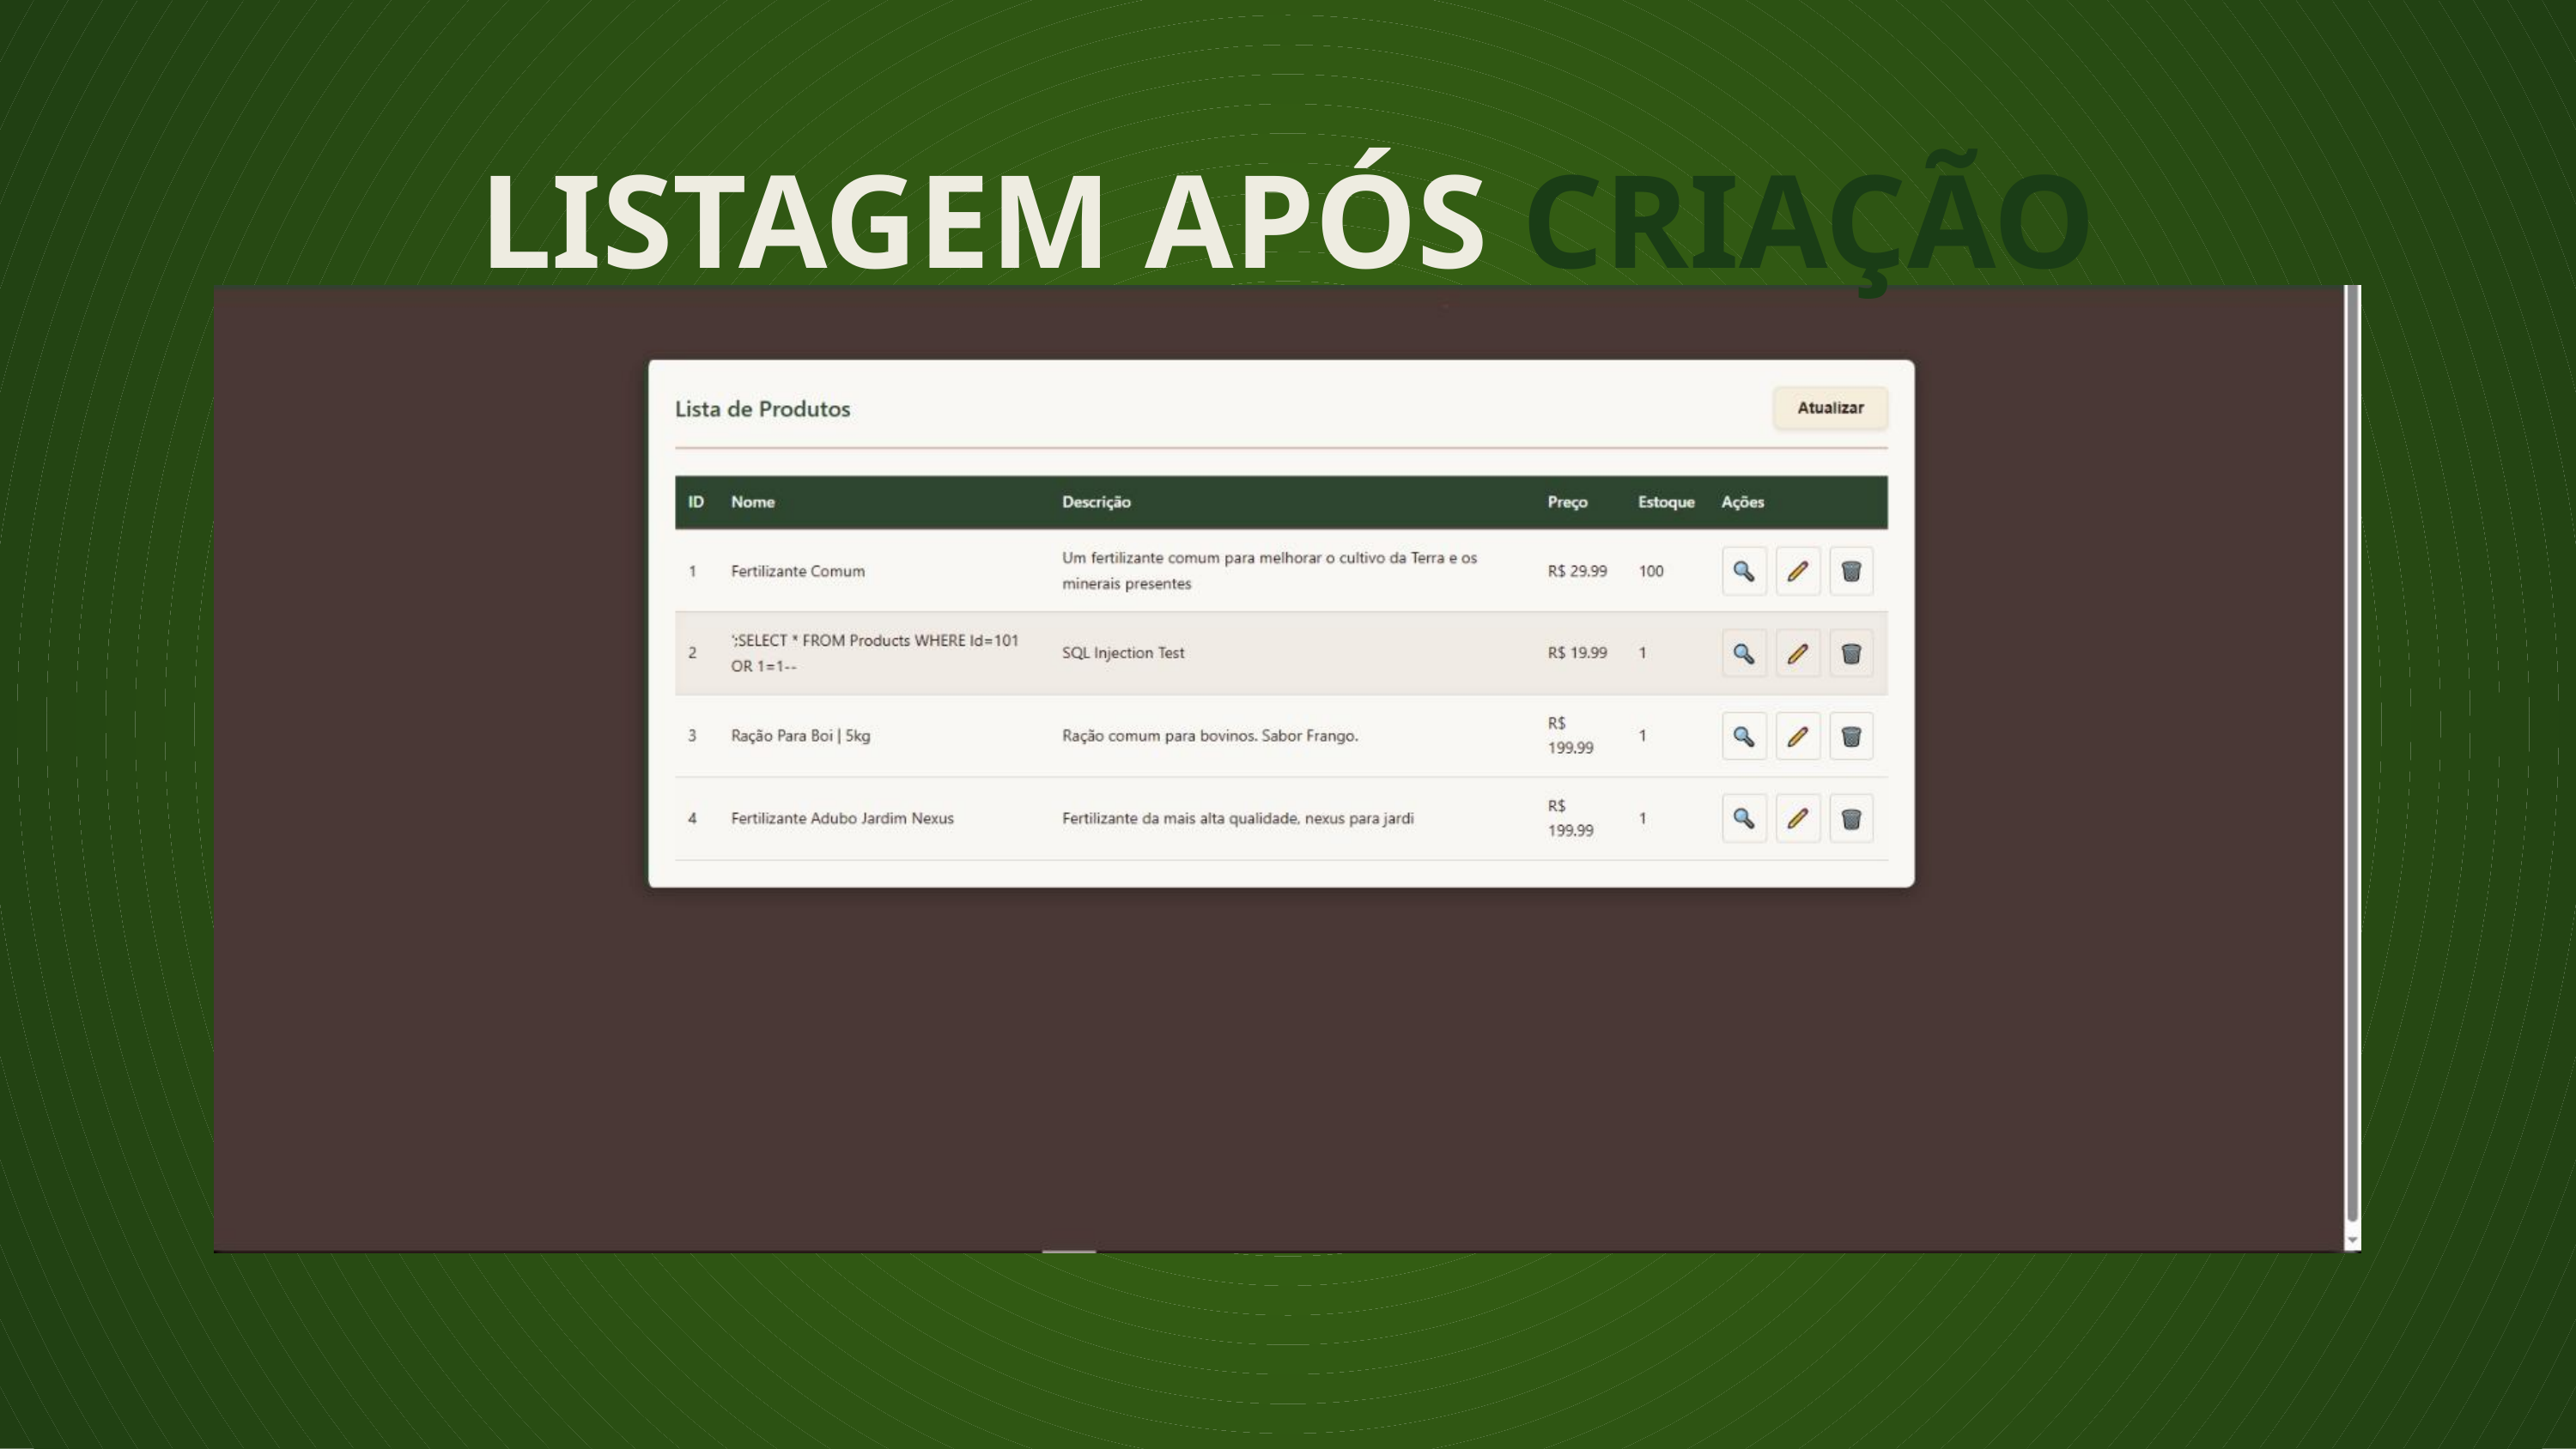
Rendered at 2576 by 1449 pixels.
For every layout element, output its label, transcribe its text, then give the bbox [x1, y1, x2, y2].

text_box LISTAGEM APÓS CRIAÇÃO [225, 64, 2351, 282]
picture [214, 285, 2362, 1253]
